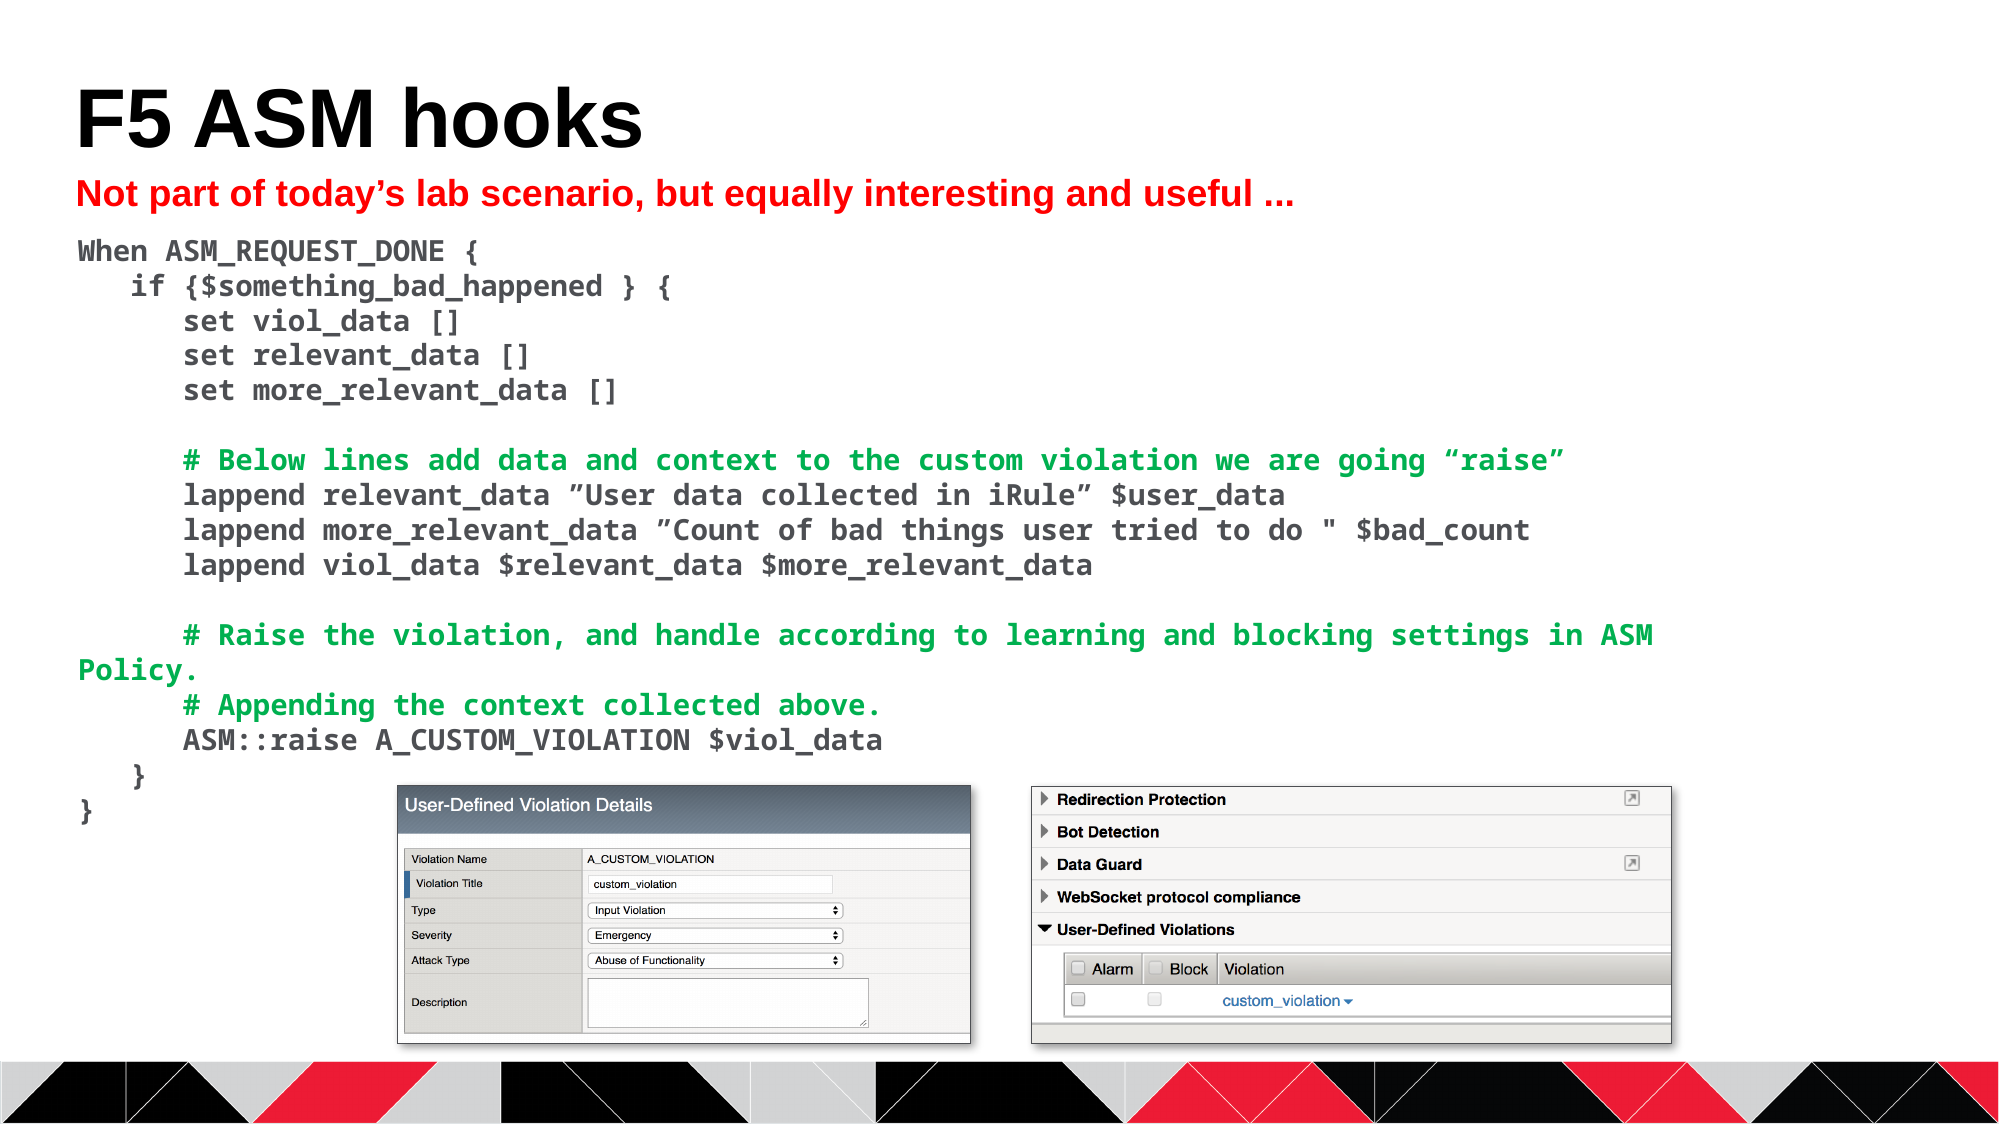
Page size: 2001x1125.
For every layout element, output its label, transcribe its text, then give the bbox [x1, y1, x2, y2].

title F5 ASM hooks [50, 50, 1950, 193]
text_box Not part of today’s lab scenario, but equally interesting and useful ... [50, 193, 1783, 237]
picture [1031, 786, 1672, 1044]
text_box When ASM_REQUEST_DONE { if {$something_bad_happened } { set viol_data [] set relevant_data [] set more_relevant_data [] # Below lines add data and context to the custom violation we are going “raise” lappend relevant_data ”User data collected in iRule” $user_data lappend more_relevant_data ”Count of bad things user tried to do " $bad_count lappend viol_data $relevant_data $more_relevant_data # Raise the violation, and handle according to learning and blocking settings in ASM Policy. # Appending the context collected above. ASM::raise A_CUSTOM_VIOLATION $viol_data } } [63, 224, 1732, 834]
picture [0, 1050, 2000, 1125]
picture [397, 785, 971, 1044]
